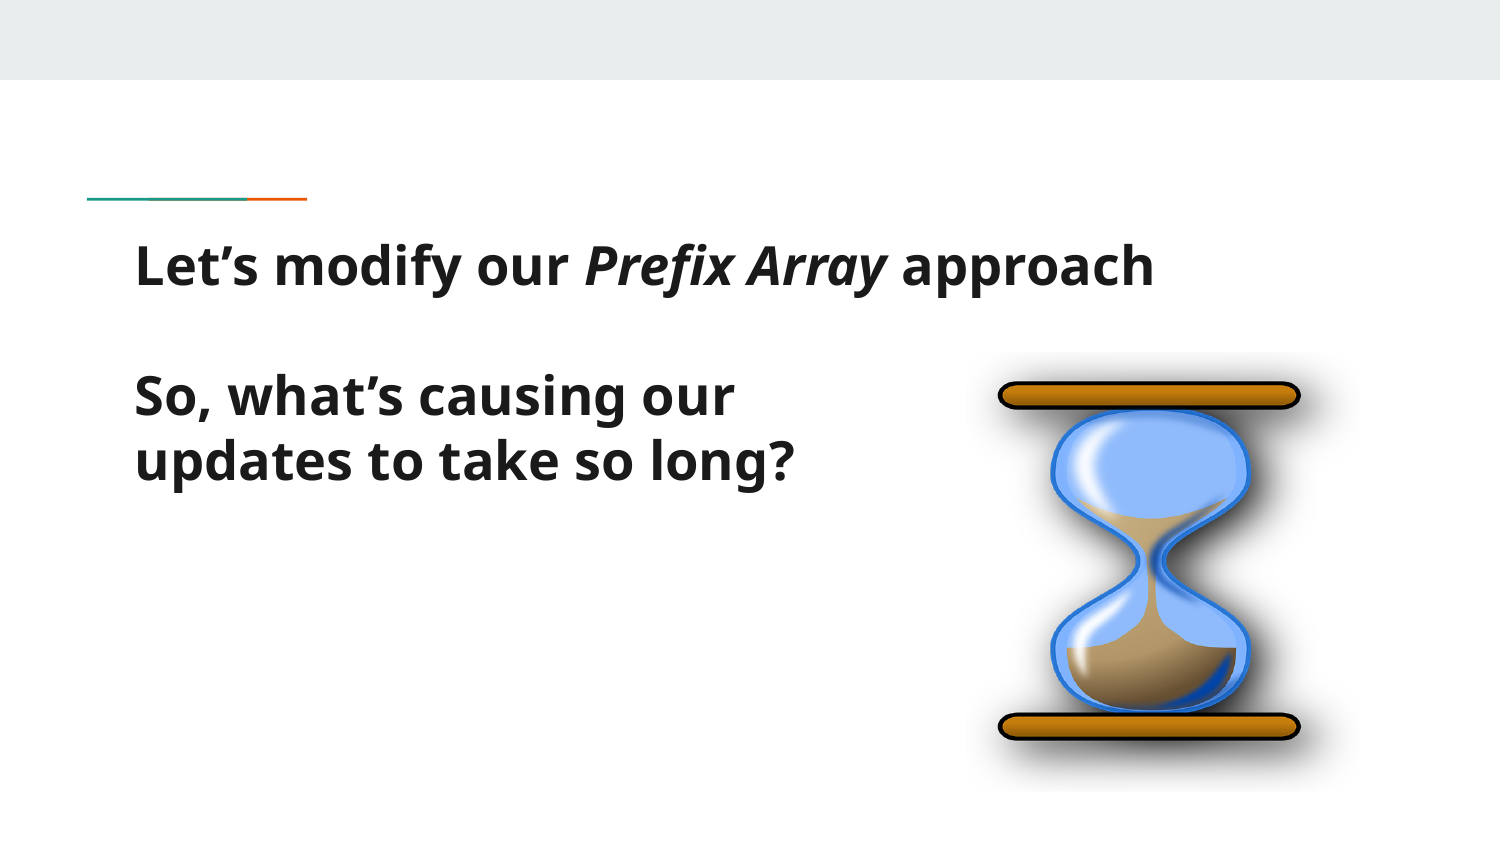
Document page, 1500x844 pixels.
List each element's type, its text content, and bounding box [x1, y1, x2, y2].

picture [955, 343, 1370, 800]
title Let’s modify our Prefix Array approach So, what’s causing our updates to take so long? [119, 216, 1381, 742]
